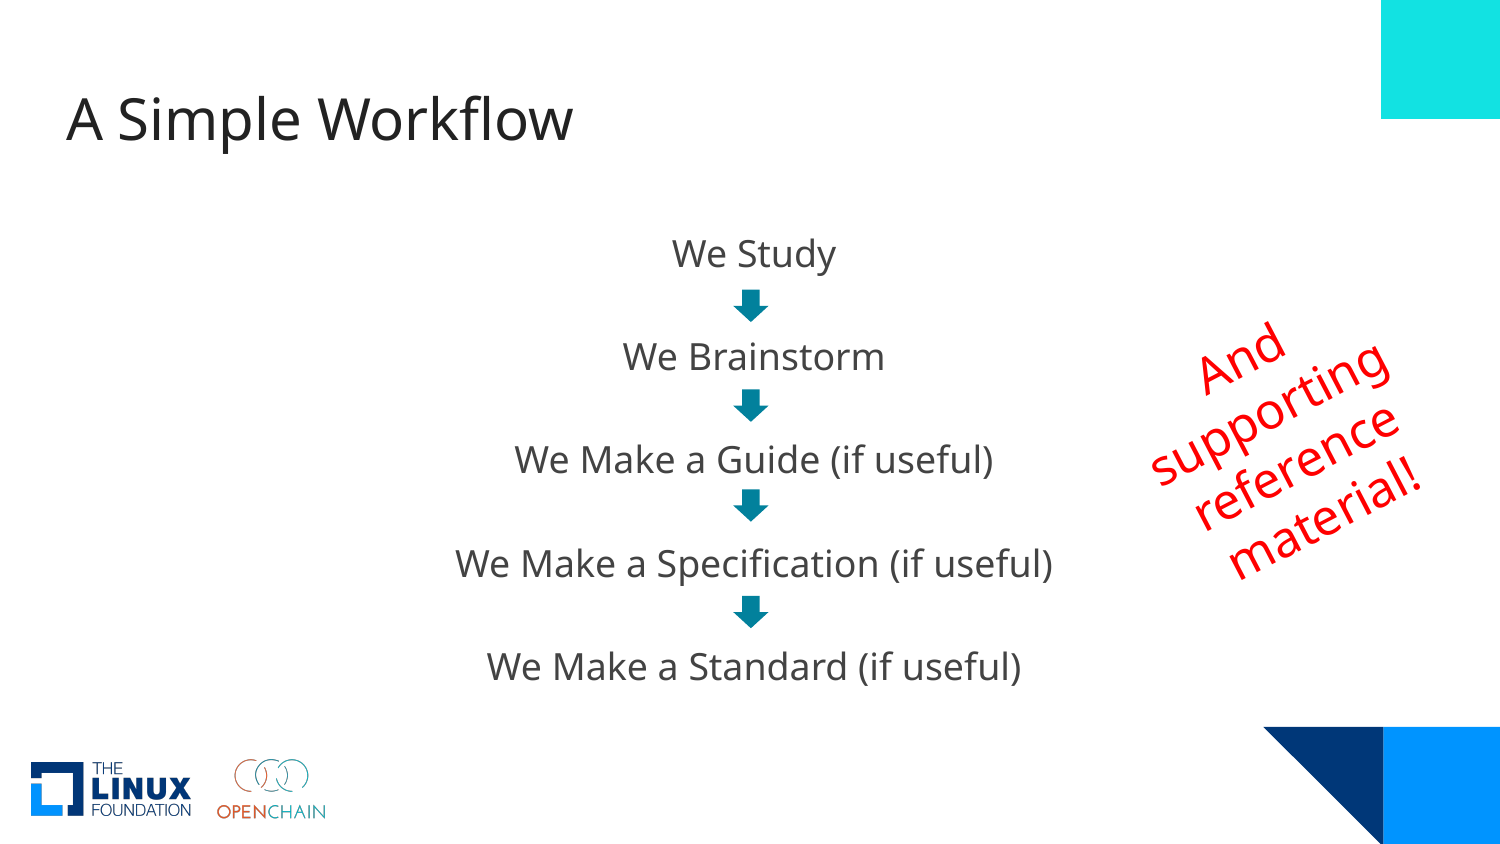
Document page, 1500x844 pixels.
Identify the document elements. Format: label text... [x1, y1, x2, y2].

list We Study We Brainstorm We Make a Guide (if useful) We Make a Specification (if useful) We Make a Standard (if useful) [46, 207, 1444, 756]
text_box [731, 287, 771, 324]
picture [215, 757, 327, 821]
picture [31, 762, 191, 816]
title A Simple Workflow [51, 67, 1449, 167]
text_box [731, 593, 771, 630]
text_box [731, 487, 771, 524]
text_box And supporting reference material! [1075, 247, 1486, 626]
text_box [731, 387, 771, 424]
